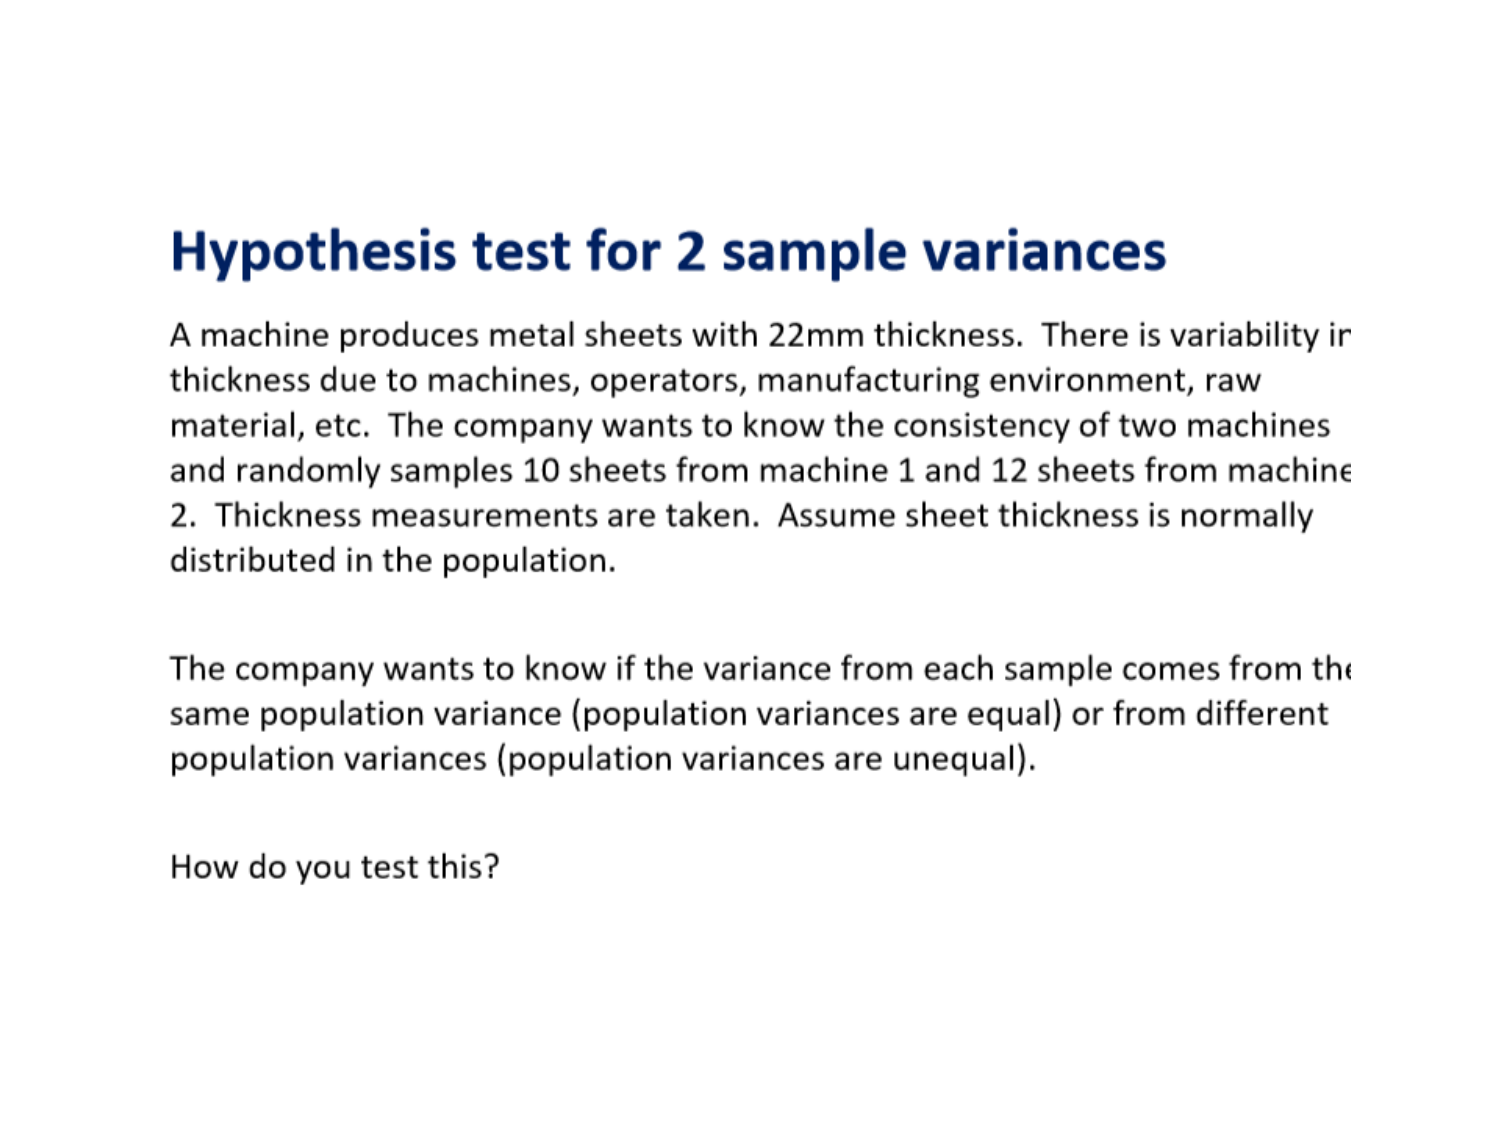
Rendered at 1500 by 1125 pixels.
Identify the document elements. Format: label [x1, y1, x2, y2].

picture [148, 217, 1351, 908]
